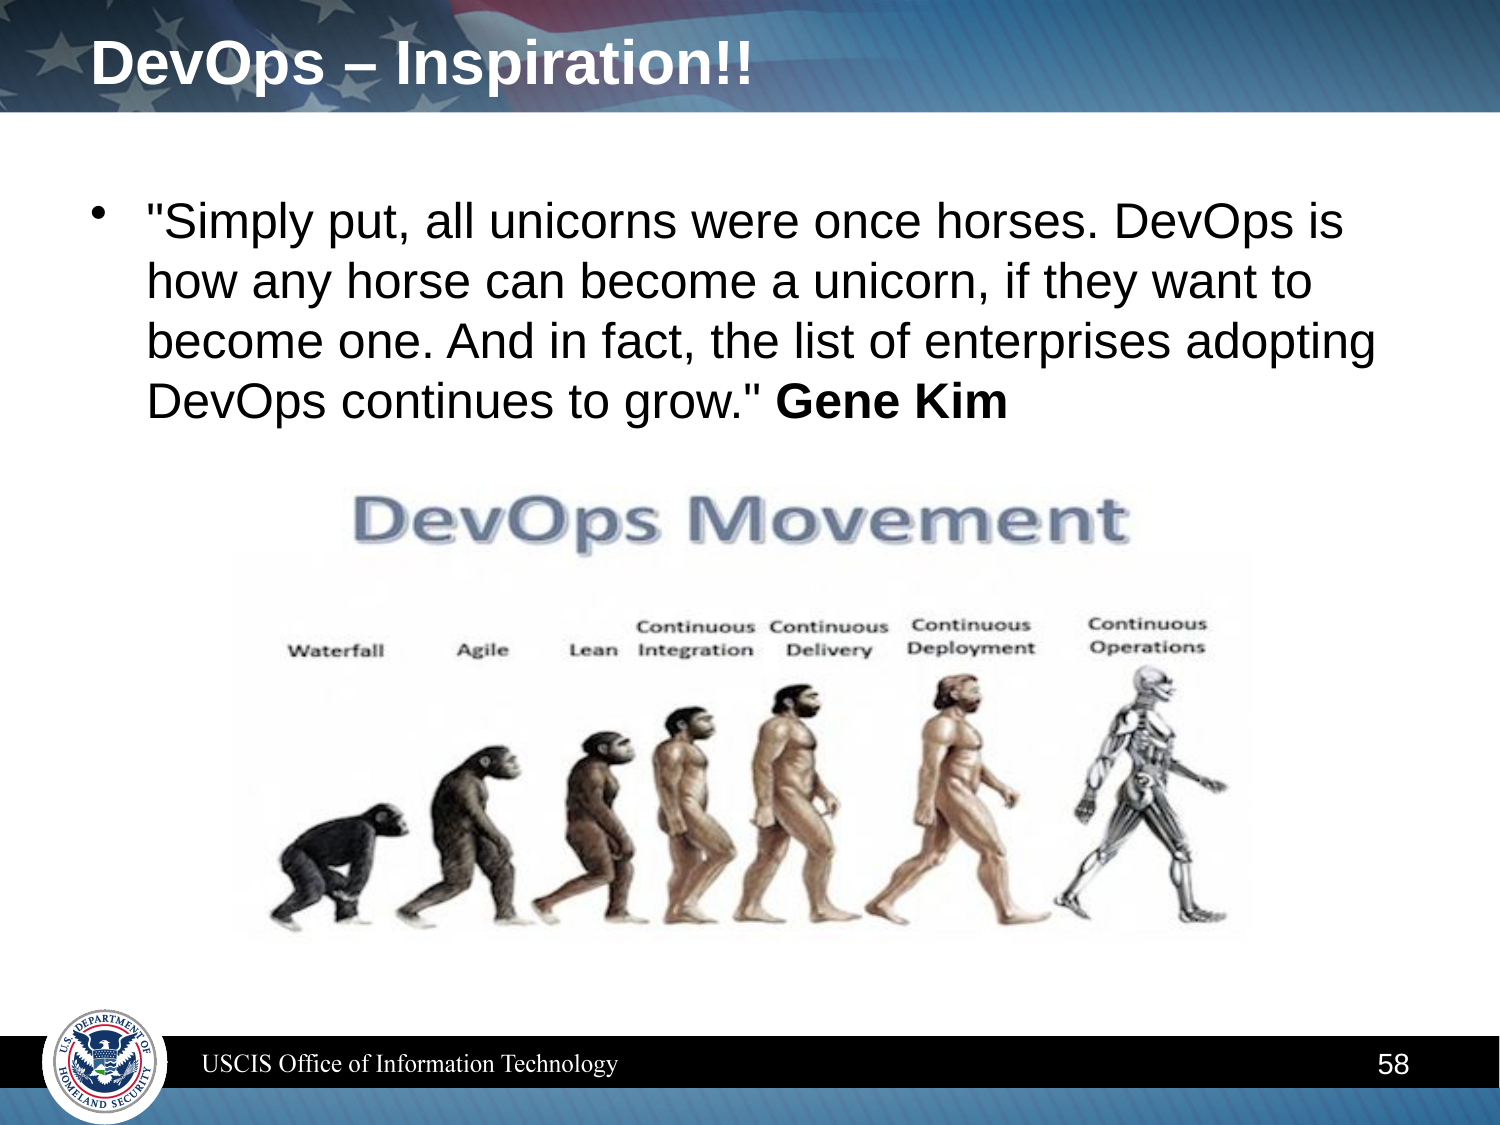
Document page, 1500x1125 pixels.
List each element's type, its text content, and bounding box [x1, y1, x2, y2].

picture [0, 0, 1500, 112]
picture [0, 999, 1500, 1125]
title DevOps – Inspiration!! [75, 0, 1425, 106]
list "Simply put, all unicorns were once horses. DevOps is how any horse can become a unicorn, if they want to become one. And in fact, the list of enterprises adopting DevOps continues to grow." Gene Kim [75, 180, 1425, 431]
picture [0, 432, 1500, 997]
slide_number 58 [1074, 1037, 1425, 1090]
